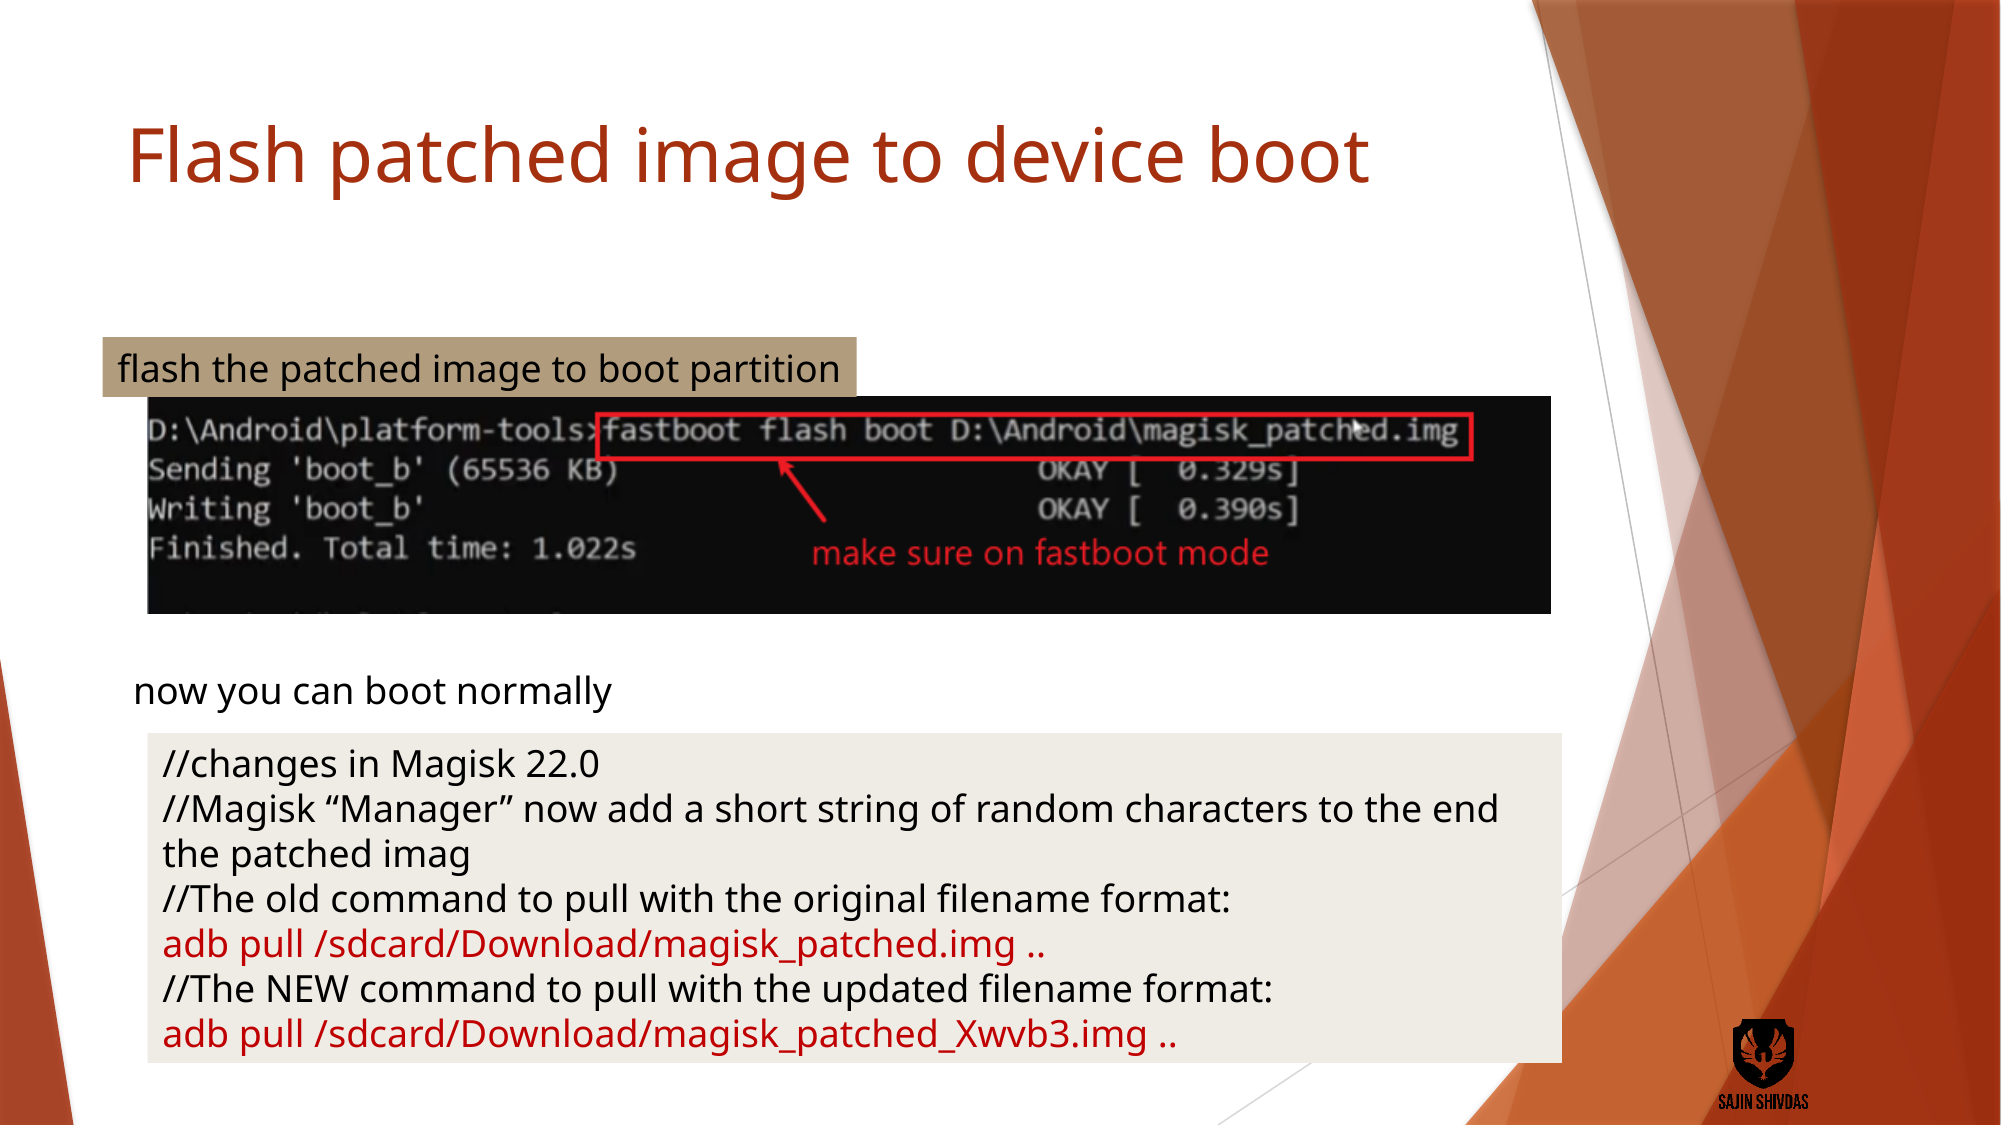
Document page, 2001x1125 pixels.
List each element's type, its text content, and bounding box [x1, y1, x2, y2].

picture [146, 395, 1551, 615]
text_box //changes in Magisk 22.0 //Magisk “Manager” now add a short string of random characters to the end the patched imag //The old command to pull with the original filename format: adb pull /sdcard/Download/magisk_patched.img .. //The NEW command to pull with the updated filename format: adb pull /sdcard/Download/magisk_patched_Xwvb3.img .. [147, 733, 1562, 1063]
text_box flash the patched image to boot partition [102, 337, 857, 397]
title Flash patched image to device boot [111, 99, 1522, 317]
text_box now you can boot normally [118, 659, 628, 765]
picture [1708, 1009, 1821, 1121]
